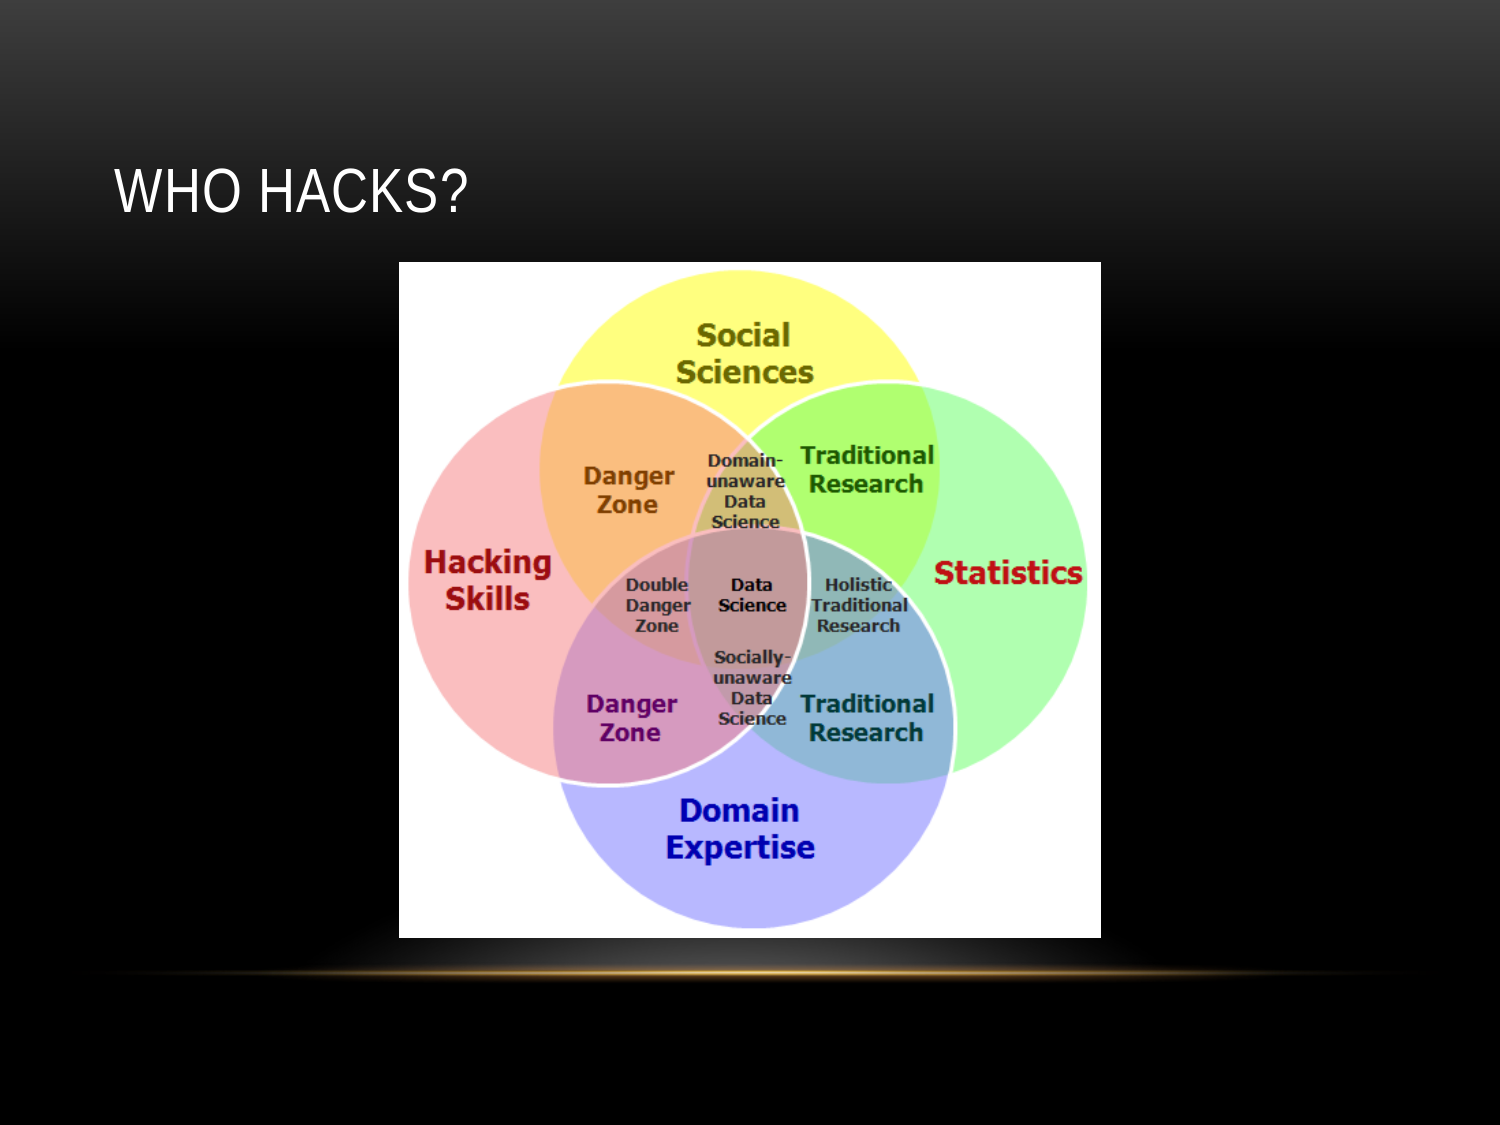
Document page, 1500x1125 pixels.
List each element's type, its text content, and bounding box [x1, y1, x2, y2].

title Who hacks? [99, 45, 1400, 233]
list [399, 262, 1101, 938]
picture [0, 0, 1500, 1125]
